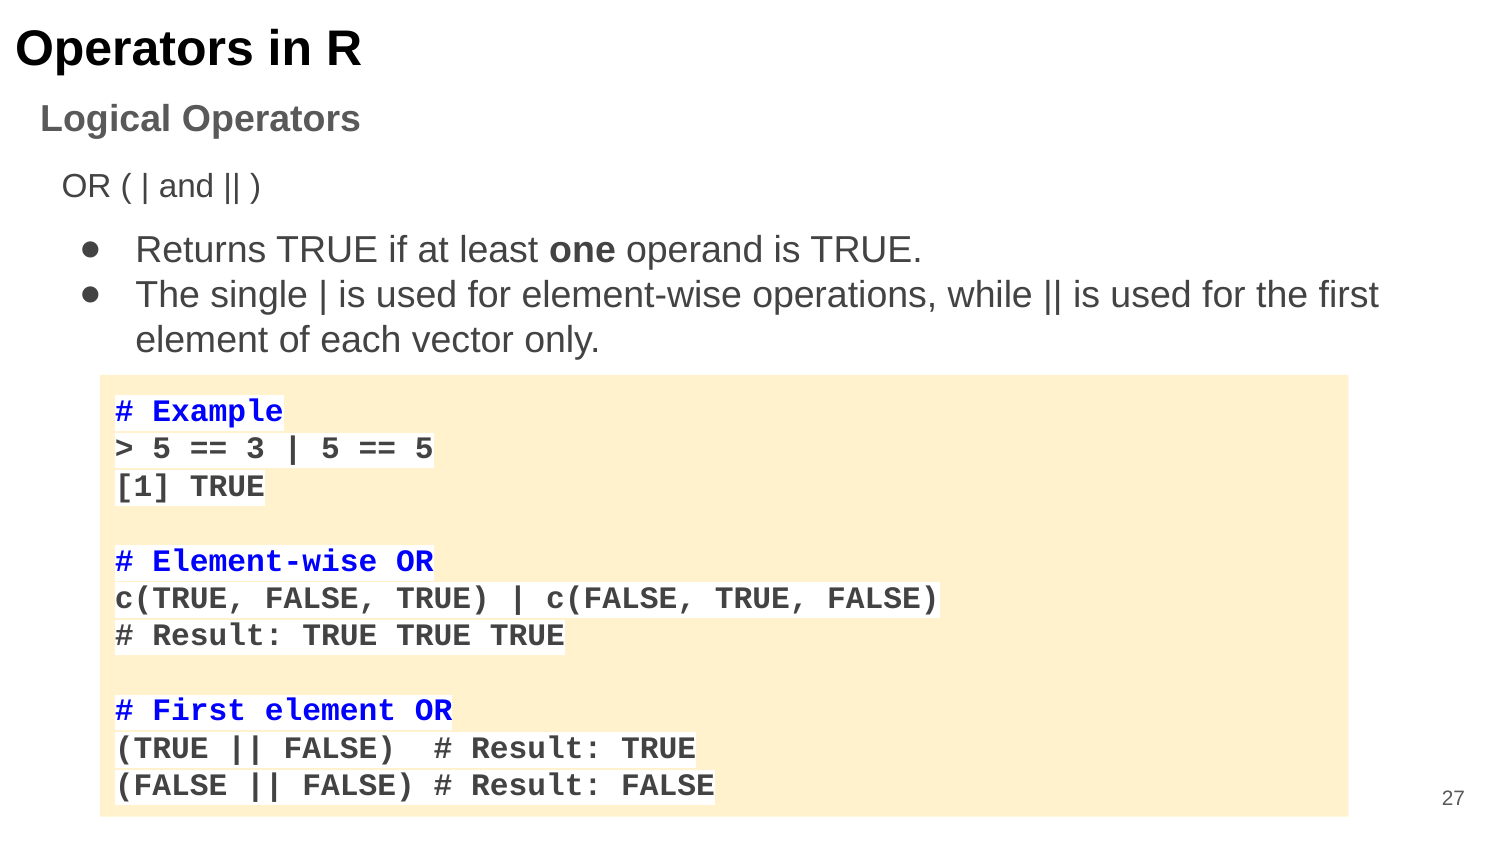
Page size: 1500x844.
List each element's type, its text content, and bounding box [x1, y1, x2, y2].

slide_number ‹#› [1389, 764, 1480, 830]
text_box Operators in R [0, 0, 493, 90]
text_box Returns TRUE if at least one operand is TRUE. The single | is used for element-wise operations, while || is used for the first element of each vector only. [45, 210, 1405, 376]
text_box OR ( | and || ) [46, 148, 360, 219]
text_box # Example > 5 == 3 | 5 == 5 [1] TRUE # Element-wise OR c(TRUE, FALSE, TRUE) | c(FALSE, TRUE, FALSE) # Result: TRUE TRUE TRUE # First element OR (TRUE || FALSE) # Result: TRUE (FALSE || FALSE) # Result: FALSE [99, 374, 1349, 817]
text_box Logical Operators [25, 90, 416, 155]
